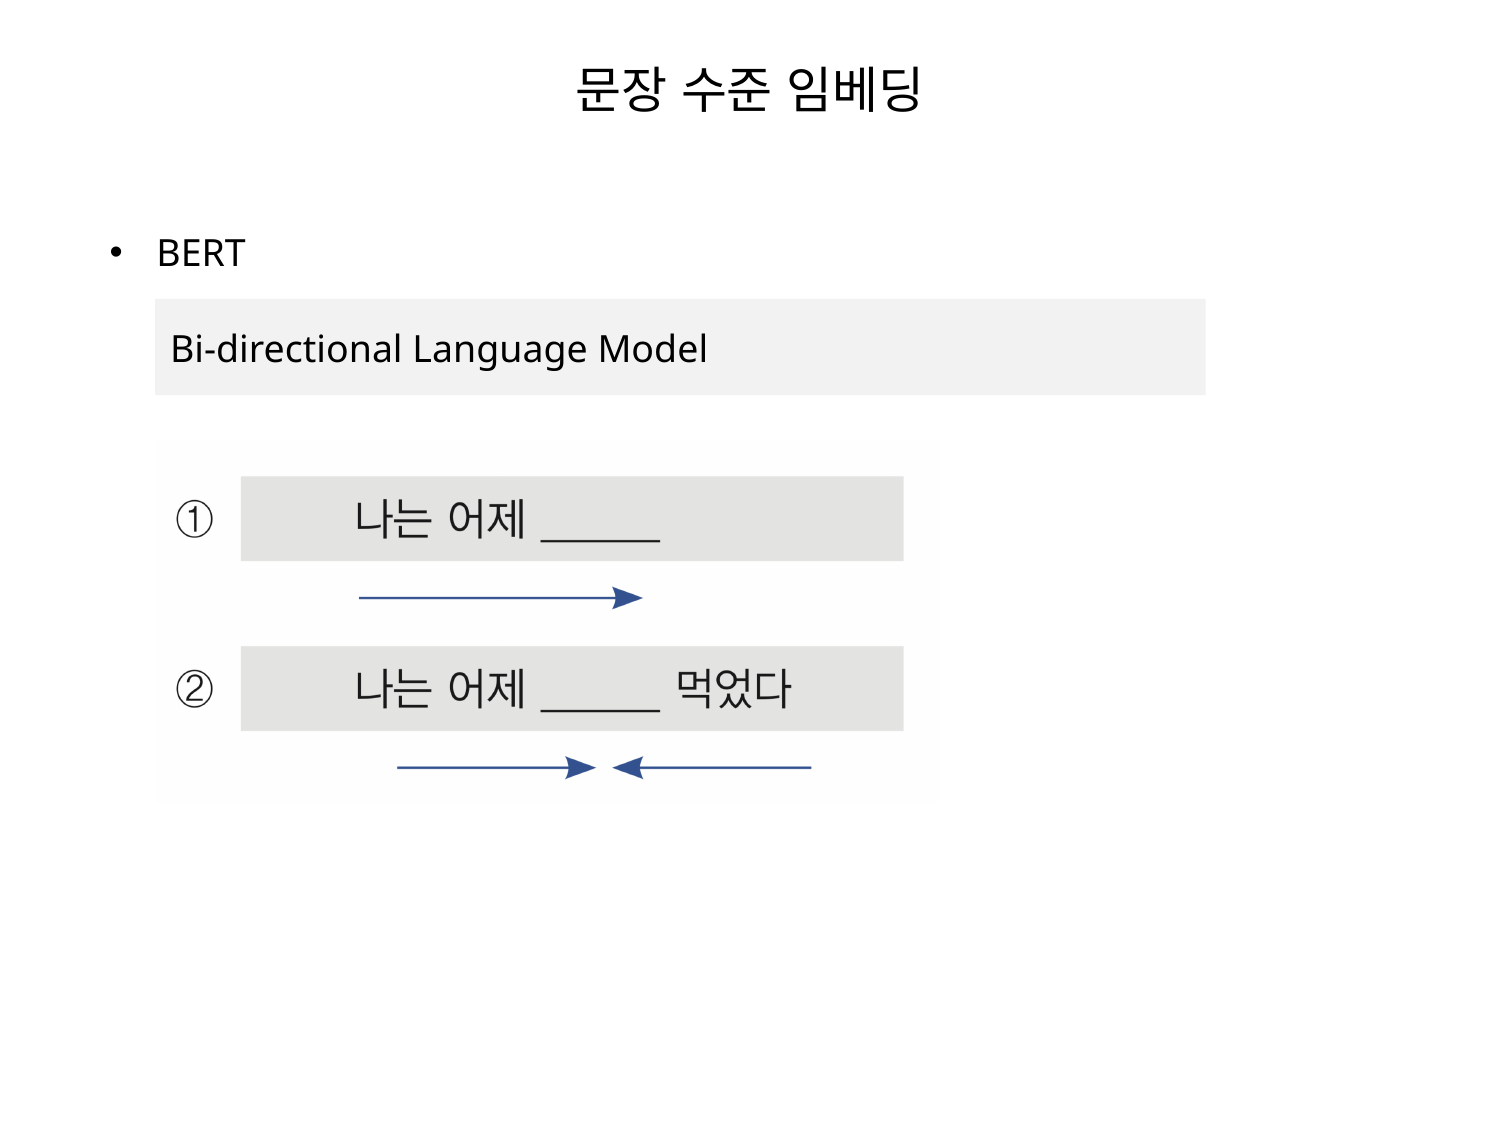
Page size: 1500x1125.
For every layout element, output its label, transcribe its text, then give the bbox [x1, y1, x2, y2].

text_box Bi-directional Language Model [154, 298, 1207, 396]
text_box BERT [94, 226, 1427, 1017]
text_box 문장 수준 임베딩 [67, 43, 1433, 142]
picture [155, 439, 939, 804]
